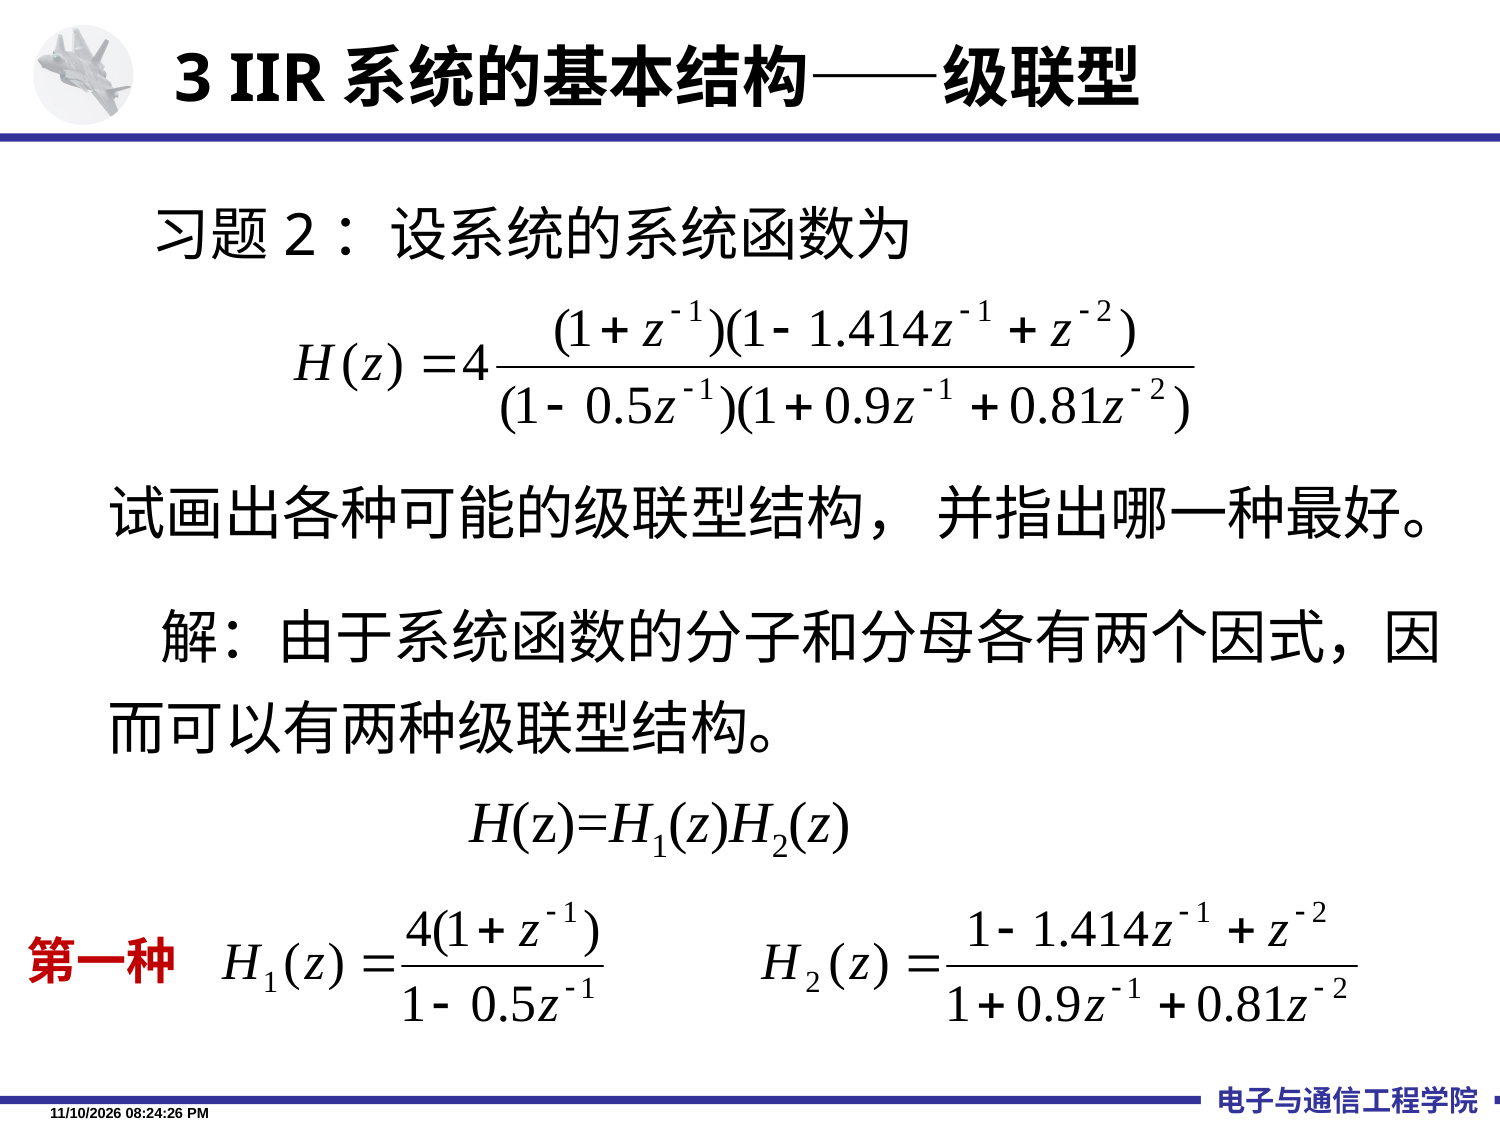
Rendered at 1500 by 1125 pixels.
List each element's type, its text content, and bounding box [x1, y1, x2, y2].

text_box 基本构成单元 [33, 24, 134, 125]
picture [284, 285, 1207, 448]
text_box 第一种 [11, 921, 200, 997]
picture [212, 887, 1371, 1033]
text_box 3 IIR系统的基本结构——级联型 [159, 24, 1500, 125]
text_box 试画出各种可能的级联型结构， 并指出哪一种最好。 解：由于系统函数的分子和分母各有两个因式，因而可以有两种级联型结构。 H(z)=H1(z)H2(z) [92, 448, 1459, 950]
text_box 习题2：设系统的系统函数为 [137, 189, 1209, 275]
